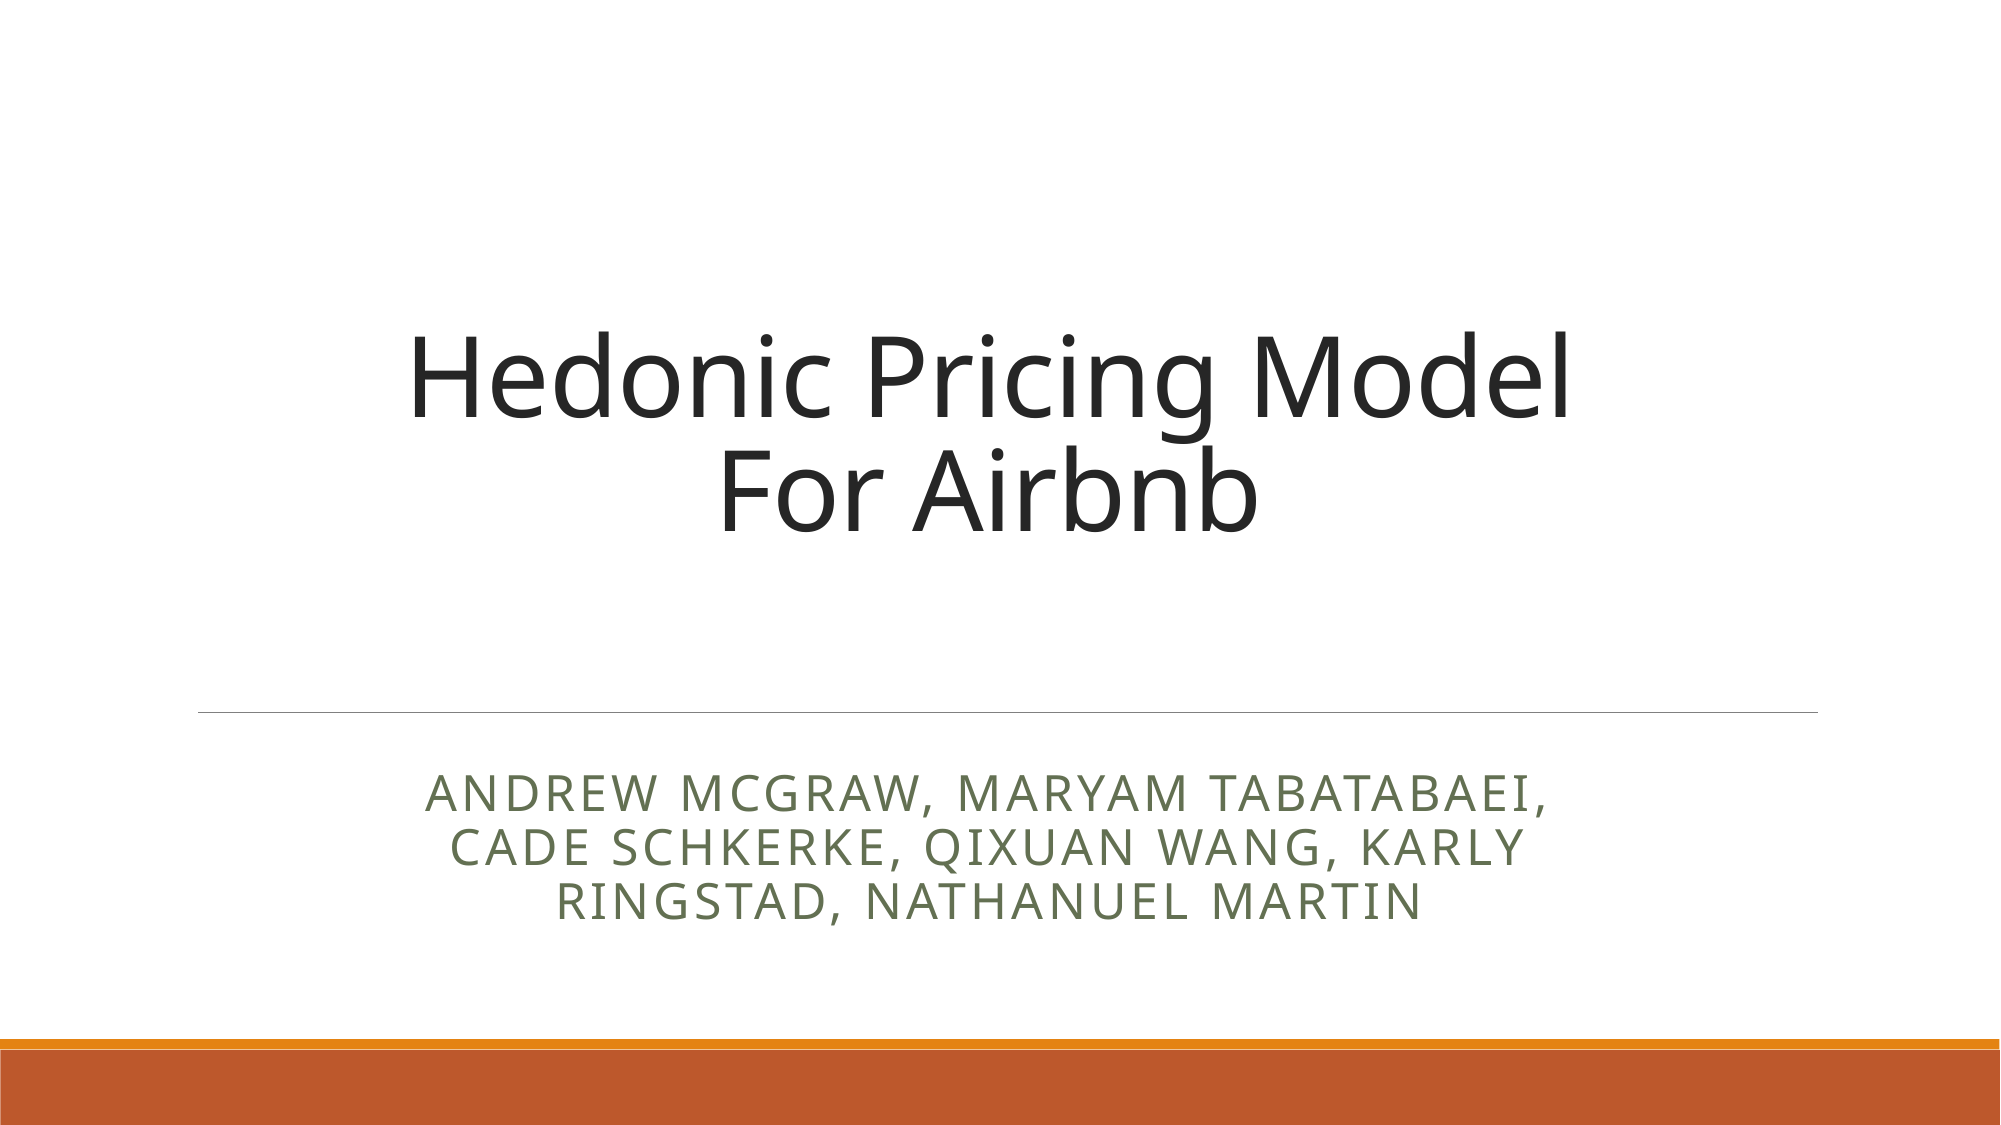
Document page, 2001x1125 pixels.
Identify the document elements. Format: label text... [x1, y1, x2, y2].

subtitle Andrew McGraw, Maryam Tabatabaei, Cade Schkerke, Qixuan Wang, Karly Ringstad, Nathanuel Martin [344, 760, 1634, 992]
title Hedonic Pricing Model For Airbnb [308, 176, 1670, 563]
